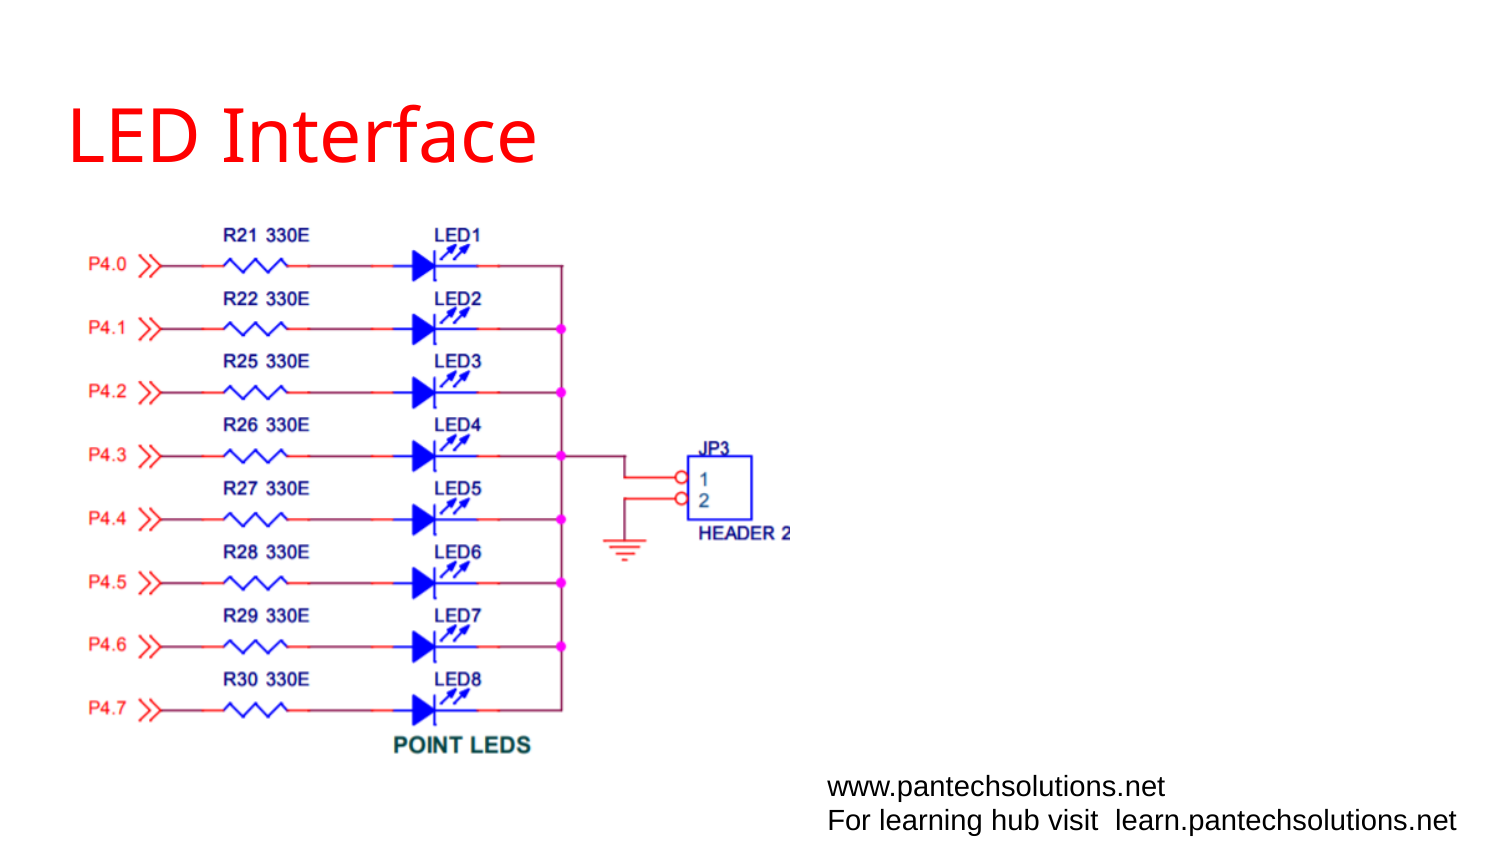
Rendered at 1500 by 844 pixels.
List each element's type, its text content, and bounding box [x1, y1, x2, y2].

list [50, 198, 790, 760]
title LED Interface [51, 72, 1449, 167]
slide_number www.pantechsolutions.net For learning hub visit learn.pantechsolutions.net [812, 759, 1500, 797]
